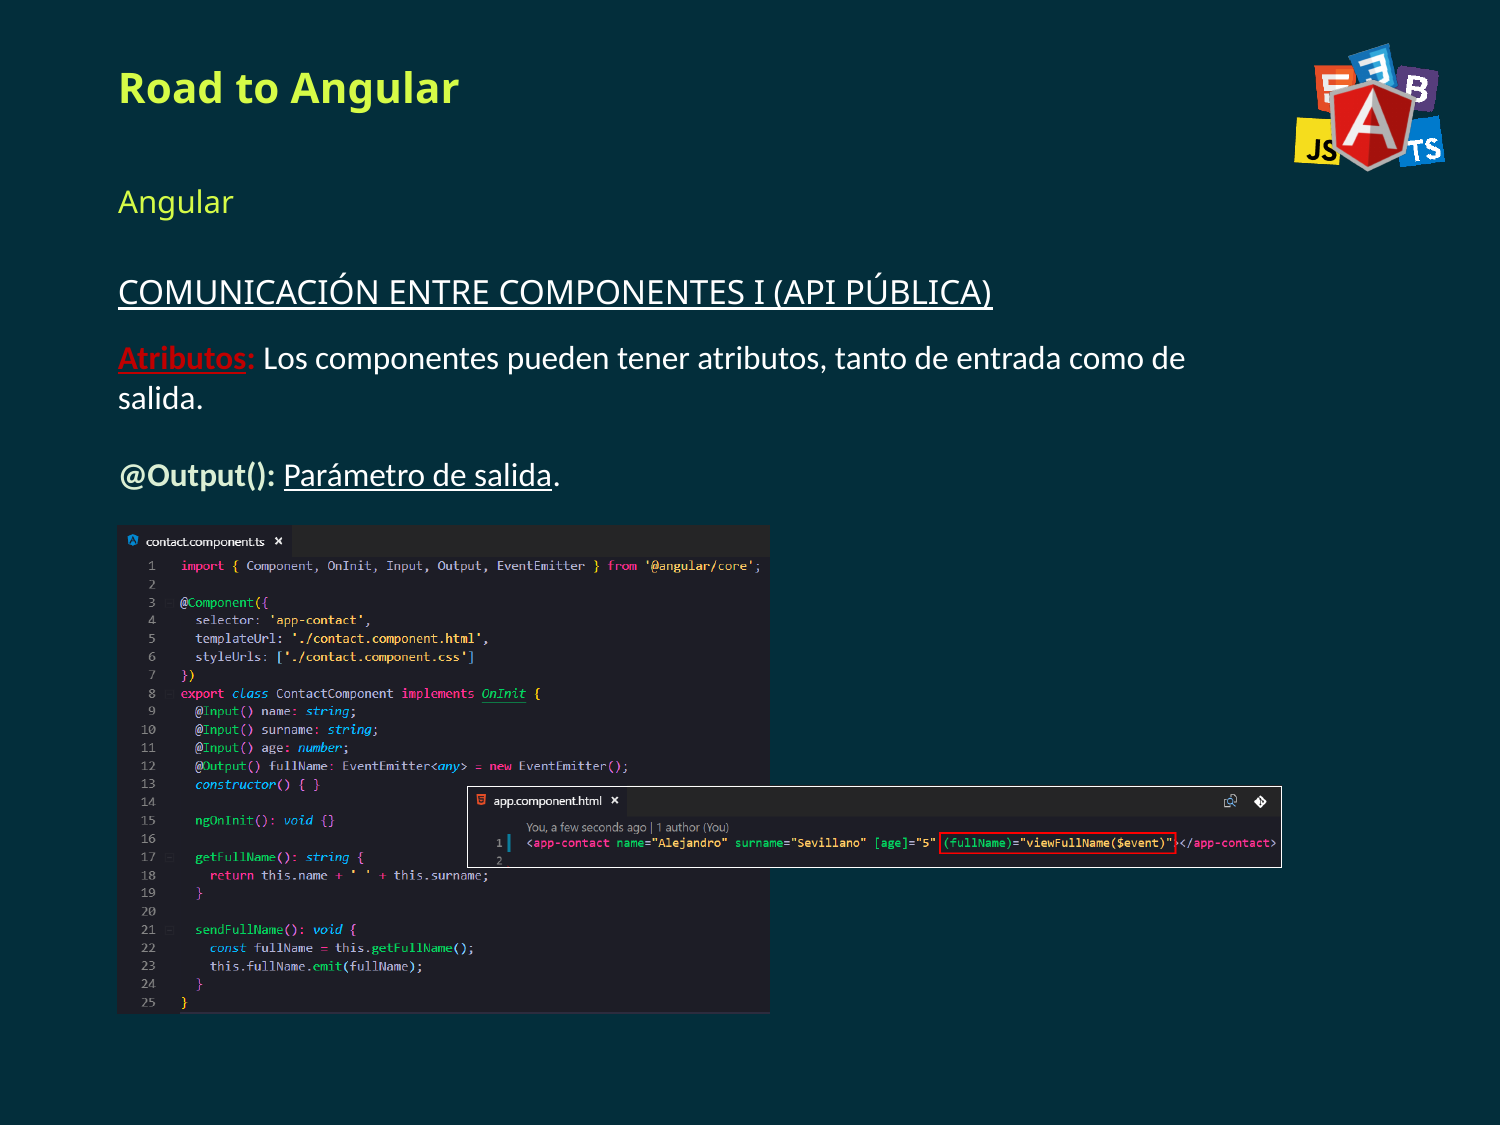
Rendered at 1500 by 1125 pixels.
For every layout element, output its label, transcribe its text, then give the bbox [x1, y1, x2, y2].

list Angular [103, 163, 1282, 244]
picture [1295, 44, 1444, 171]
title Road to Angular [103, 59, 1282, 144]
picture [118, 526, 1281, 1013]
list COMUNICACIÓN ENTRE COMPONENTES I (API PÚBLICA) Atributos: Los componentes pueden tener atributos, tanto de entrada como de salida. @Output(): Parámetro de salida. [103, 264, 1282, 1014]
